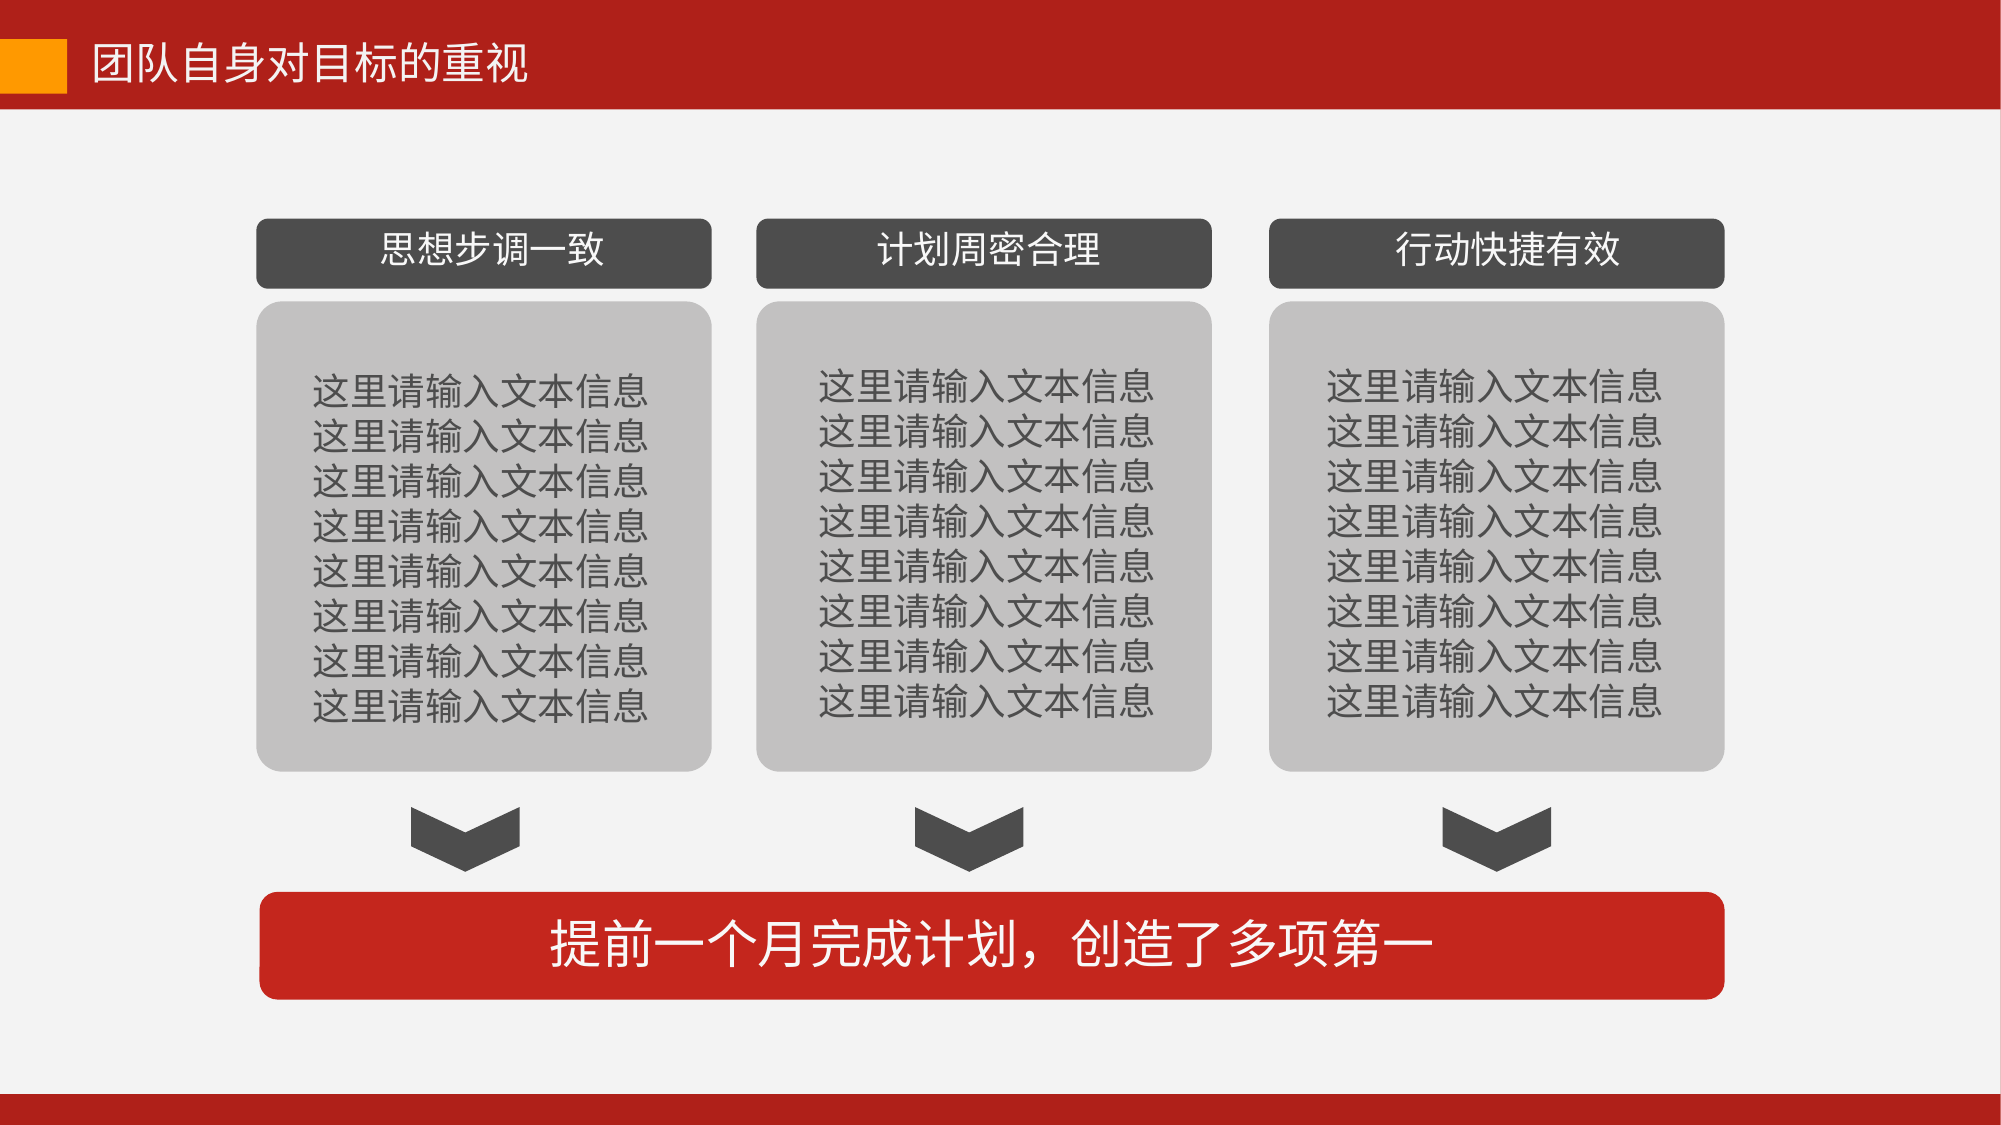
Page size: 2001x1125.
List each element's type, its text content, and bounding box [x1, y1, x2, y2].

text_box 团队自身对目标的重视 [76, 28, 545, 97]
text_box 提前一个月完成计划，创造了多项第一 [505, 903, 1479, 982]
text_box [256, 301, 712, 772]
text_box [259, 891, 1725, 1000]
text_box [756, 218, 1212, 289]
text_box [915, 807, 1024, 872]
text_box [411, 807, 520, 872]
text_box 计划周密合理 [823, 218, 1154, 279]
text_box [1442, 807, 1552, 872]
text_box [0, 39, 68, 94]
text_box [1269, 301, 1725, 772]
text_box 这里请输入文本信息 这里请输入文本信息 这里请输入文本信息 这里请输入文本信息 这里请输入文本信息 这里请输入文本信息 这里请输入文本信息 这里请输入文本信息 [803, 355, 1180, 731]
text_box 这里请输入文本信息 这里请输入文本信息 这里请输入文本信息 这里请输入文本信息 这里请输入文本信息 这里请输入文本信息 这里请输入文本信息 这里请输入文本信息 [297, 360, 678, 736]
text_box [0, 109, 2001, 1094]
text_box 思想步调一致 [317, 218, 667, 279]
text_box 行动快捷有效 [1331, 218, 1686, 279]
text_box [256, 218, 712, 289]
text_box 这里请输入文本信息 这里请输入文本信息 这里请输入文本信息 这里请输入文本信息 这里请输入文本信息 这里请输入文本信息 这里请输入文本信息 这里请输入文本信息 [1311, 355, 1713, 731]
text_box [1269, 218, 1725, 289]
text_box [756, 301, 1212, 772]
